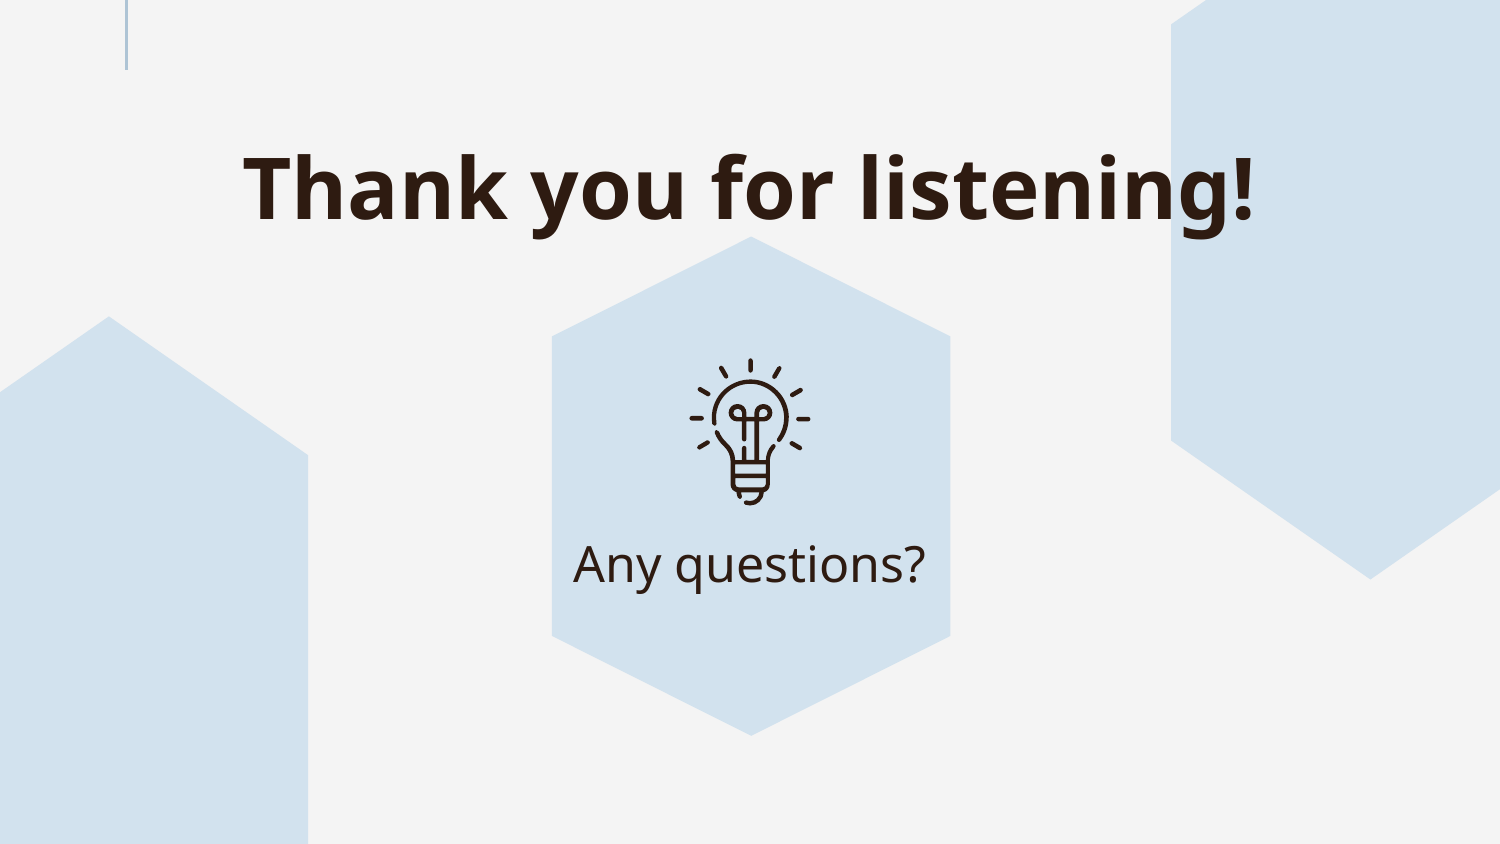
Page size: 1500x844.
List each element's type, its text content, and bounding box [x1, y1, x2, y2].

title Any questions? [300, 513, 1200, 608]
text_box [689, 358, 811, 506]
title Thank you for listening! [119, 118, 1381, 310]
